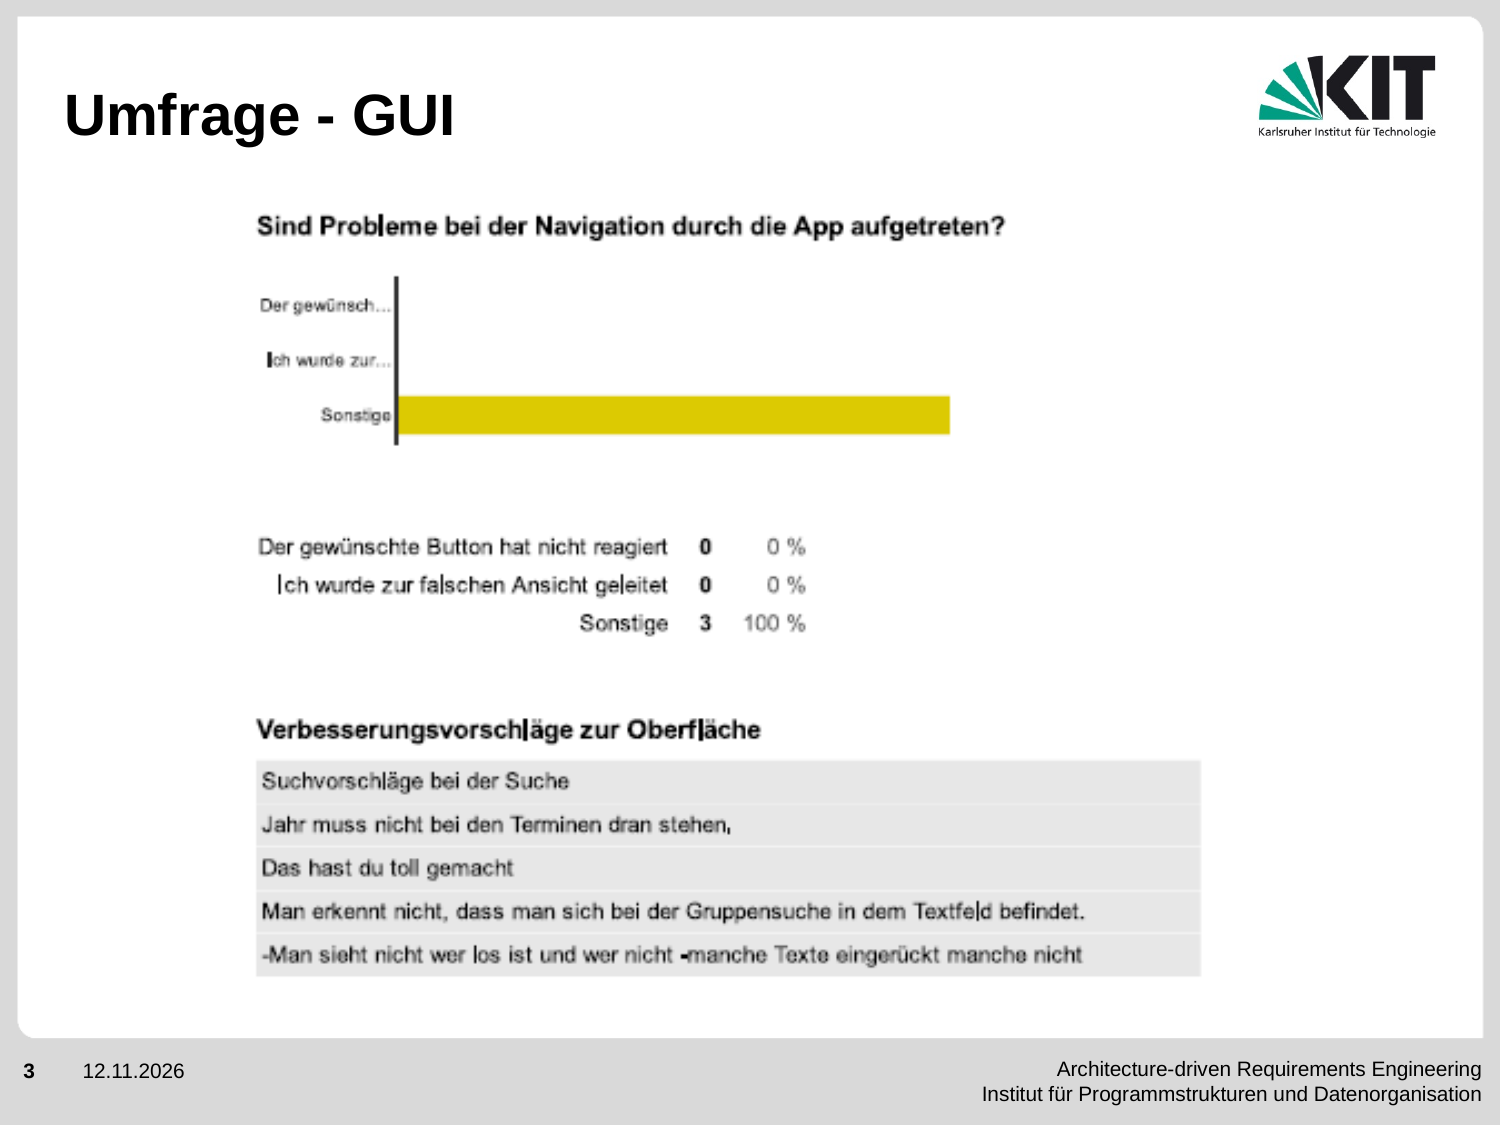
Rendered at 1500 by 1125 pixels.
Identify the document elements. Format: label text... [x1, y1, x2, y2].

picture [0, 0, 1500, 1125]
title Umfrage - GUI [63, 54, 1199, 148]
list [248, 207, 1224, 986]
